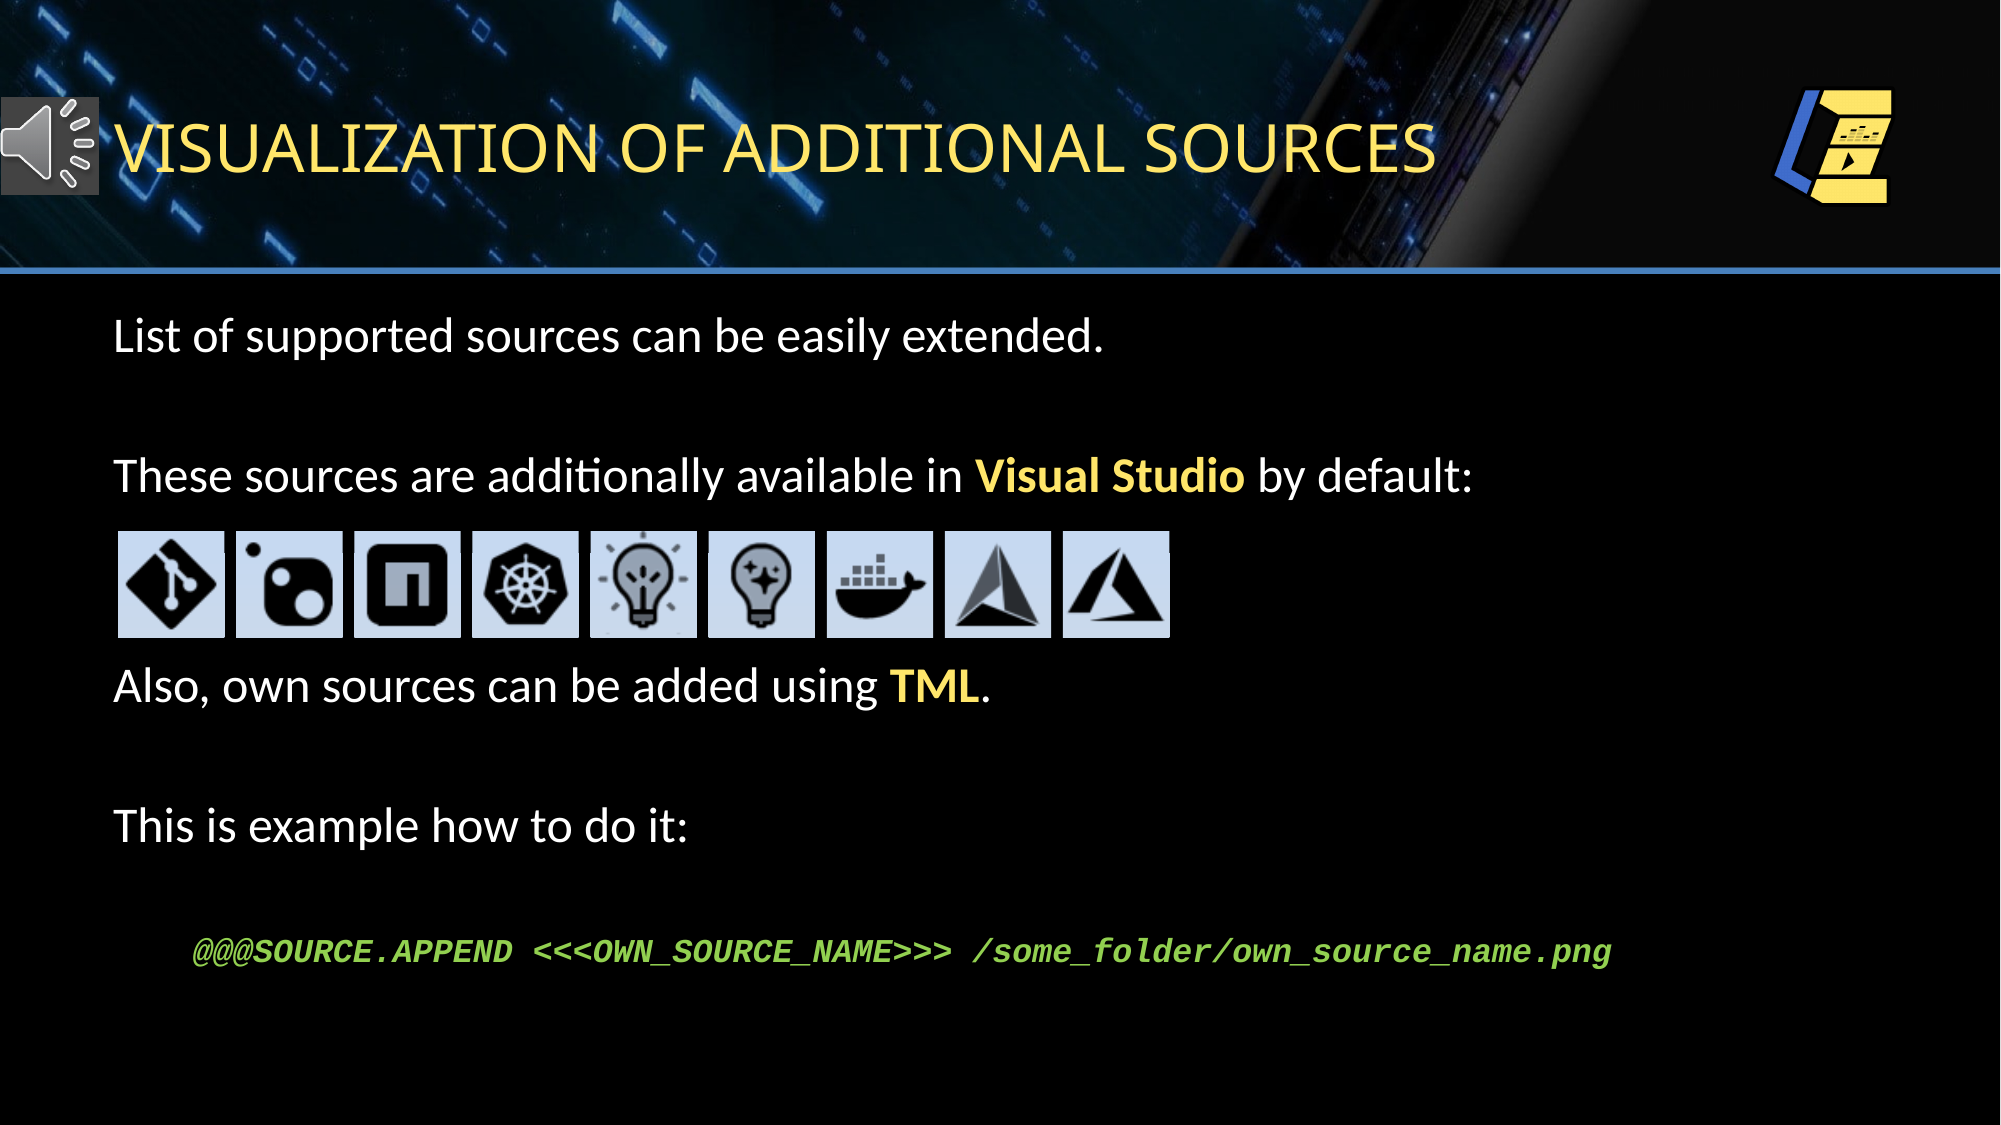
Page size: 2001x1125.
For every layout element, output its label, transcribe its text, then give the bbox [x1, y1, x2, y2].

title VISUALIZATION OF ADDITIONAL SOURCES [99, 62, 1904, 230]
picture [0, 0, 2001, 1125]
list List of supported sources can be easily extended. These sources are additionally available in Visual Studio by default: Also, own sources can be added using TML. This is example how to do it: @@@SOURCE.APPEND <<<OWN_SOURCE_NAME>>> /some_folder/own_source_name.png [98, 295, 1902, 1064]
